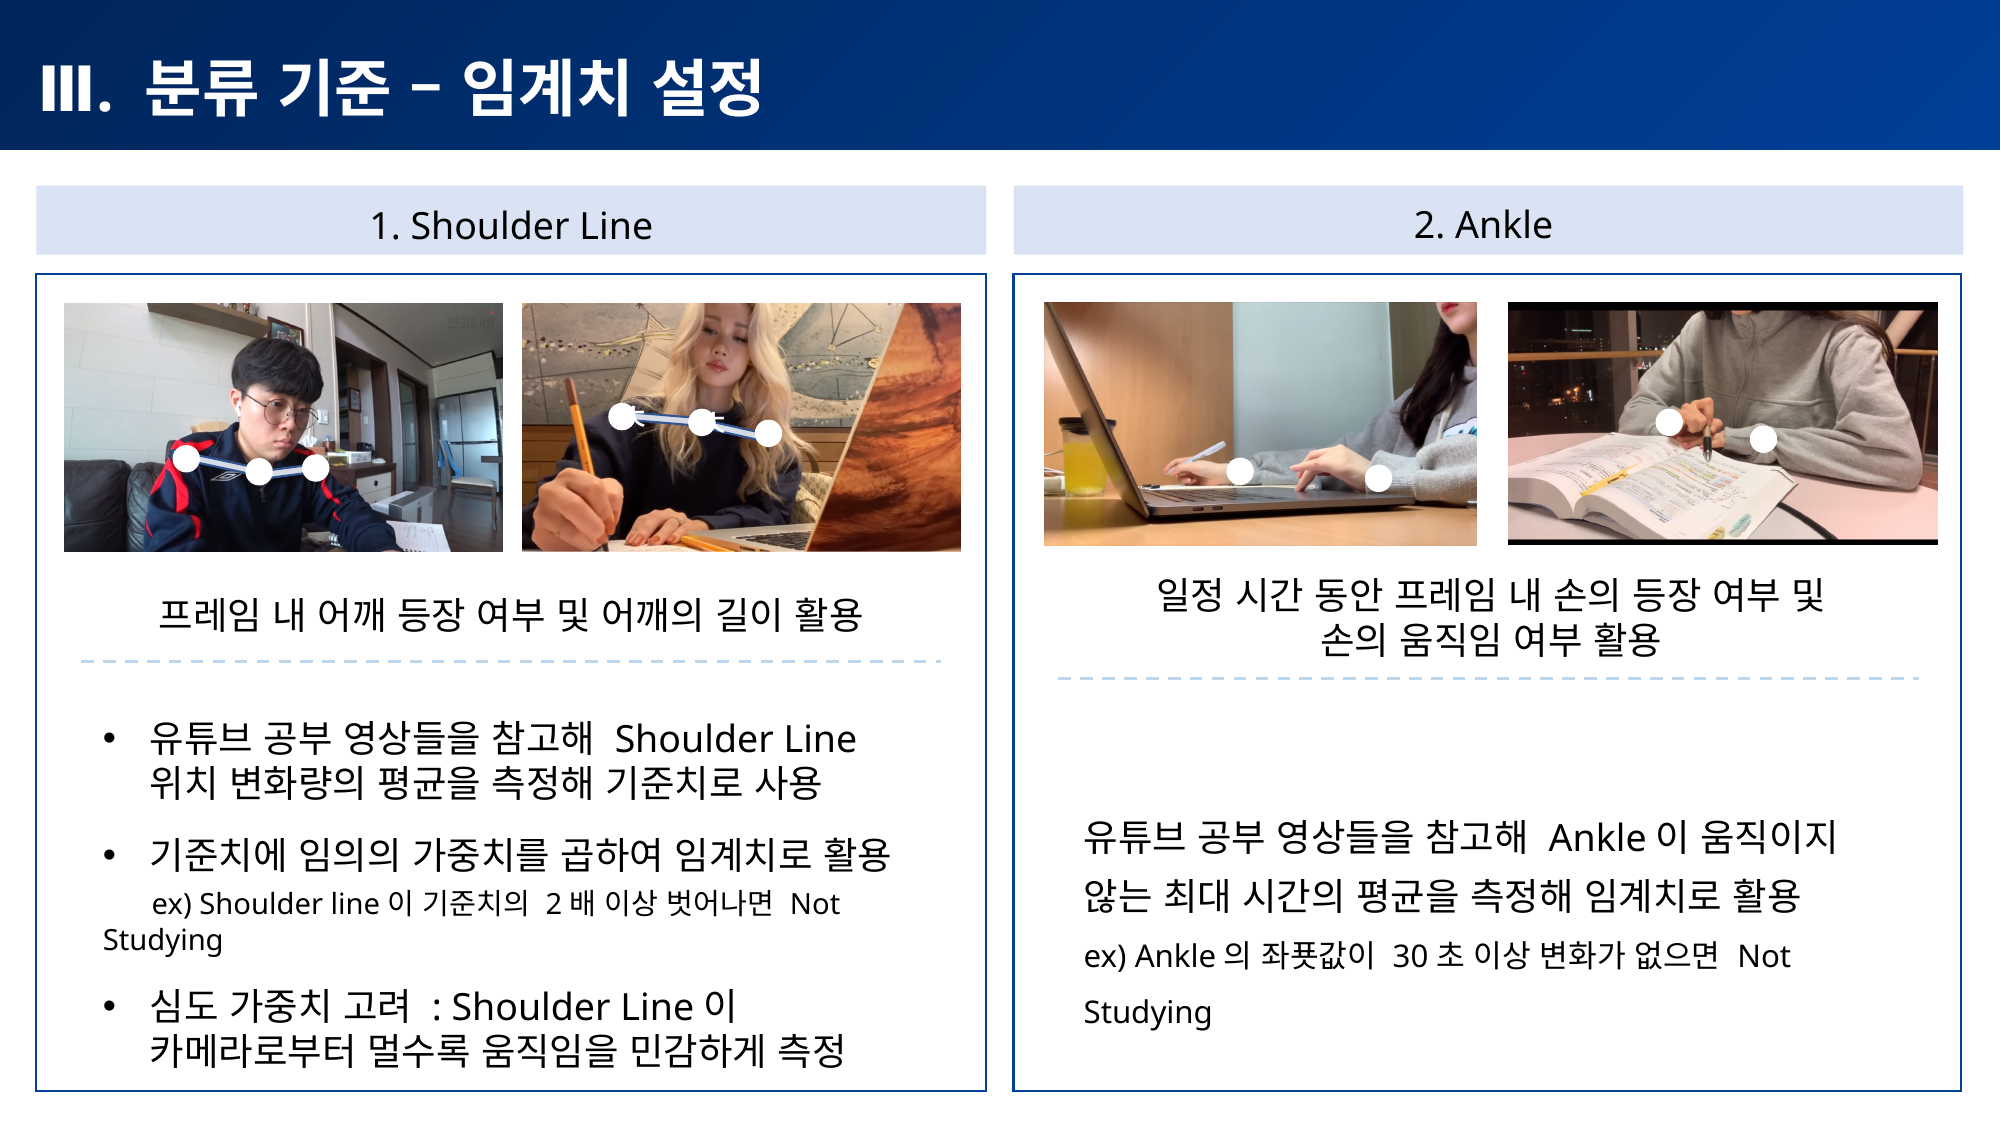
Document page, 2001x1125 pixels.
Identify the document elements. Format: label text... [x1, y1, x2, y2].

text_box 일정 시간 동안 프레임 내 손의 등장 여부 및 손의 움직임 여부 활용 [1110, 564, 1873, 670]
picture [1508, 302, 1938, 545]
text_box [35, 273, 987, 1092]
text_box 유튜브 공부 영상들을 참고해 Ankle이 움직이지 않는 최대 시간의 평균을 측정해 임계치로 활용 ex) Ankle의 좌푯값이 30초 이상 변화가 없으면 Not Studying [1068, 793, 1914, 1038]
picture [64, 303, 503, 552]
text_box [0, 0, 2000, 151]
text_box 유튜브 공부 영상들을 참고해 Shoulder Line 위치 변화량의 평균을 측정해 기준치로 사용 기준치에 임의의 가중치를 곱하여 임계치로 활용 ex) Shoulder line이 기준치의 2배 이상 벗어나면 Not Studying 심도 가중치 고려 : Shoulder Line이 카메라로부터 멀수록 움직임을 민감하게 측정 [88, 663, 949, 1081]
picture [522, 303, 961, 552]
text_box Ⅲ. 분류 기준 – 임계치 설정 [22, 41, 1435, 132]
picture [1044, 302, 1477, 546]
text_box 2. Ankle [1013, 185, 1964, 255]
text_box 1. Shoulder Line [36, 185, 987, 255]
text_box 프레임 내 어깨 등장 여부 및 어깨의 길이 활용 [130, 584, 893, 645]
text_box [1012, 273, 1962, 1092]
